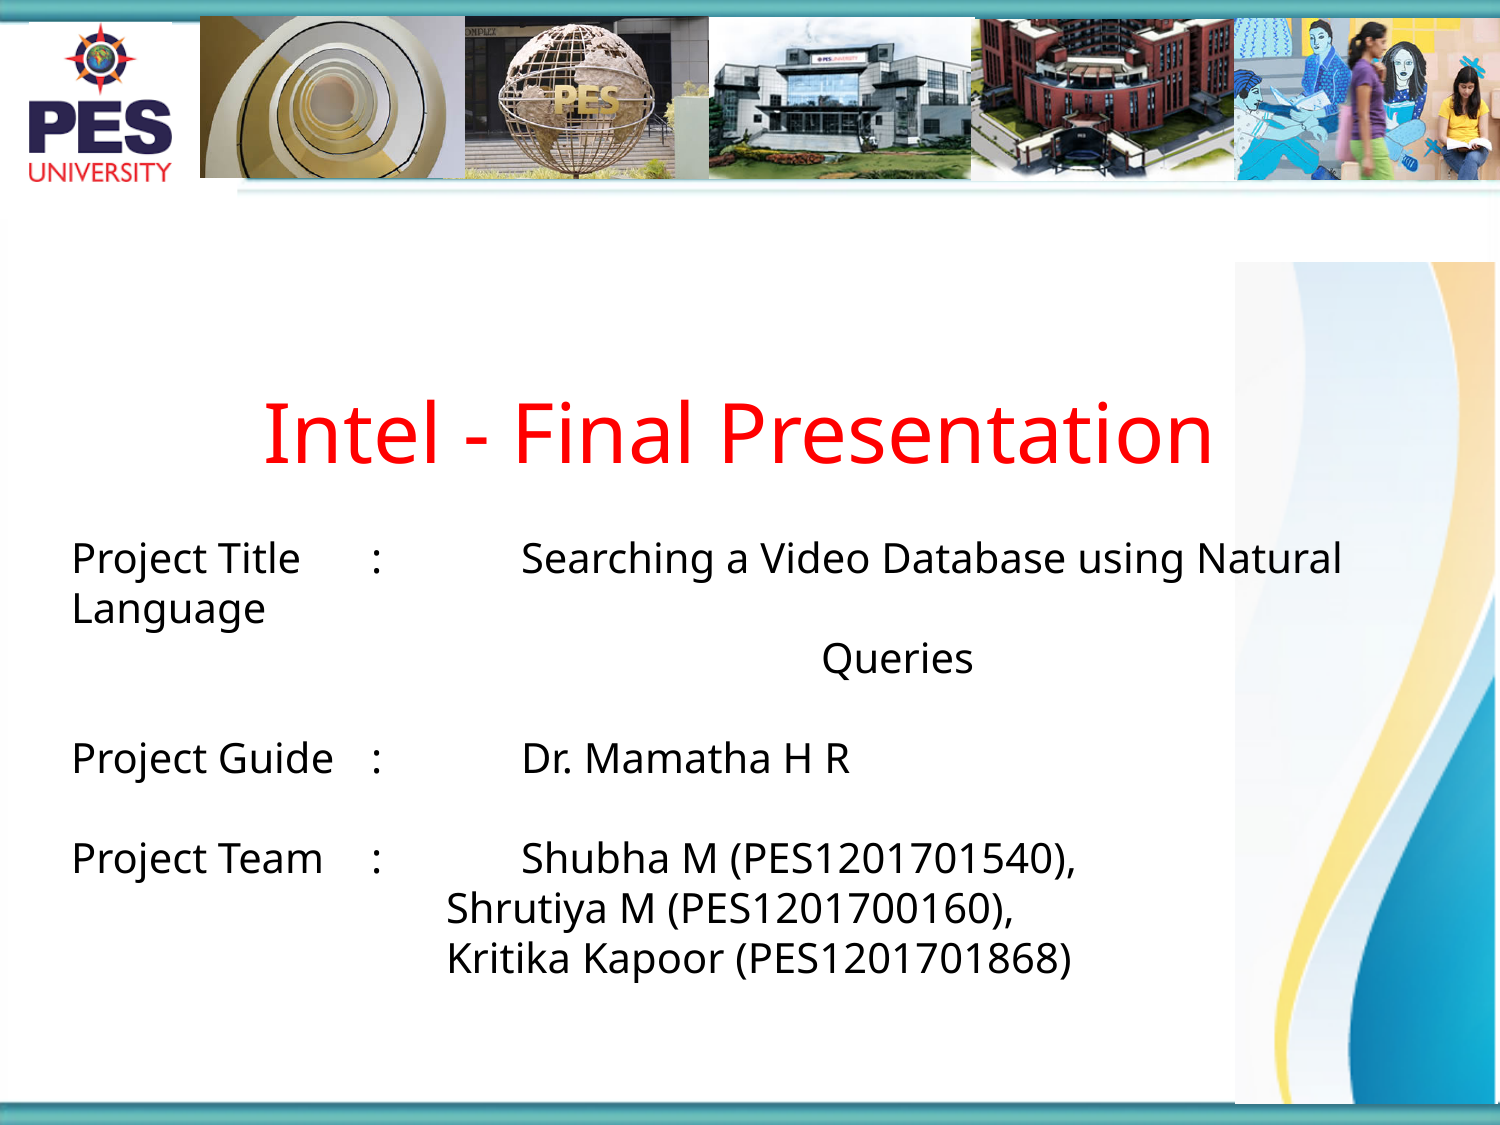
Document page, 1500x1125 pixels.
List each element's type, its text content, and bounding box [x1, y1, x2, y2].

picture [0, 0, 1500, 1125]
text_box Project Title : Searching a Video Database using Natural Language Queries Project Guide : Dr. Mamatha H R Project Team : Shubha M (PES1201701540), Shrutiya M (PES1201700160), Kritika Kapoor (PES1201701868) [56, 524, 1444, 1090]
text_box Intel - Final Presentation [233, 372, 1232, 488]
